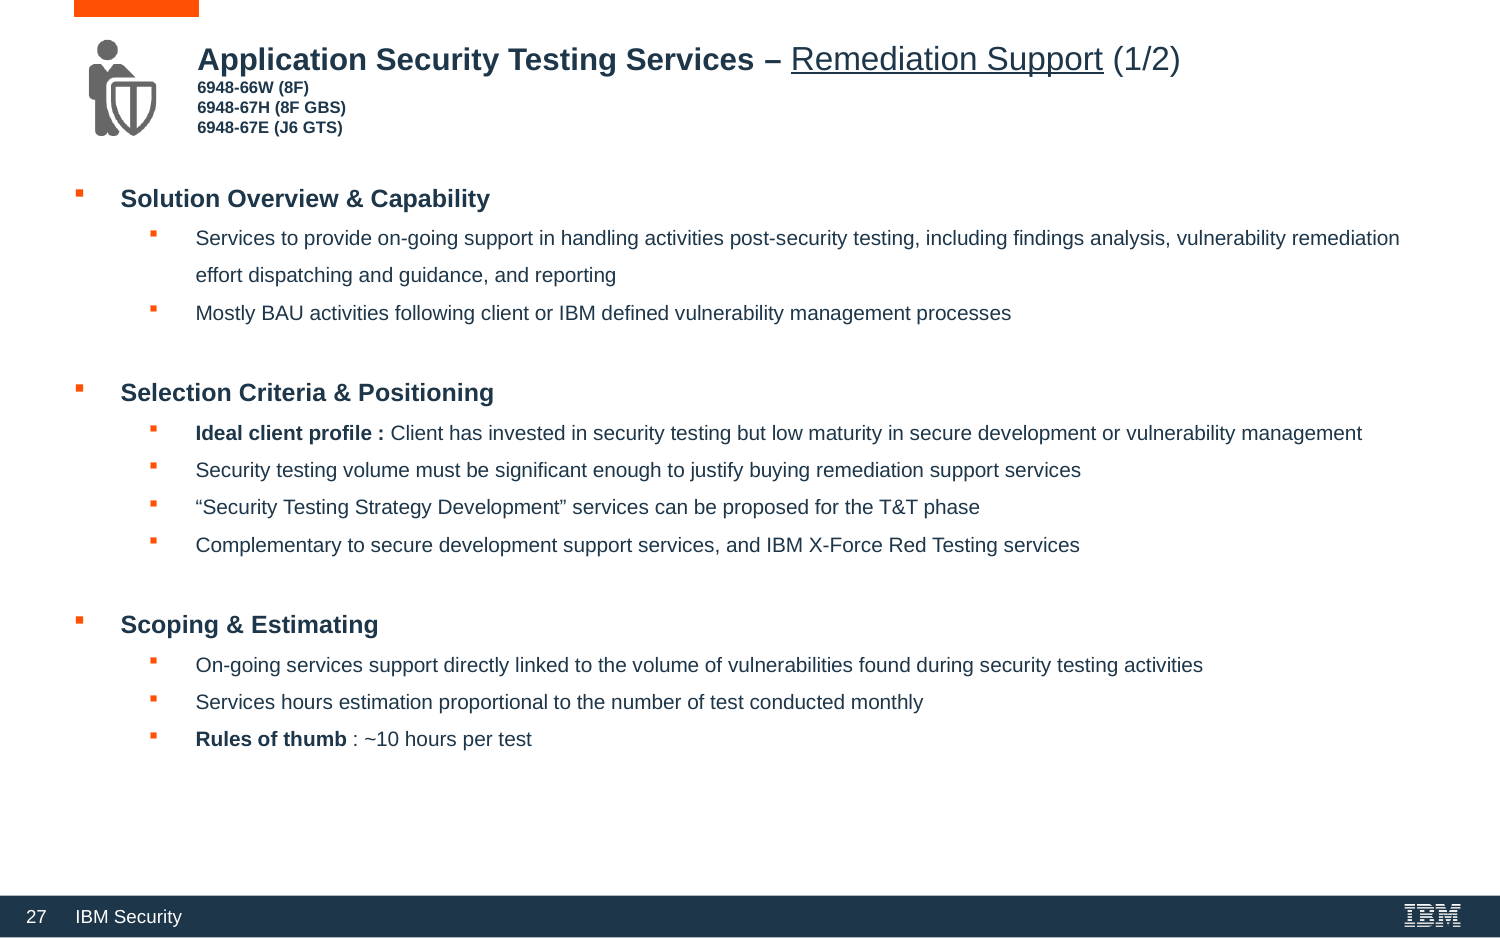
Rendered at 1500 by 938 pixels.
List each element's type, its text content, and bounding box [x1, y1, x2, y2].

title Application Security Testing Services – Remediation Support (1/2) 6948-66W (8F) 6948-67H (8F GBS) 6948-67E (J6 GTS) [197, 37, 1425, 167]
text_box Solution Overview & Capability Services to provide on-going support in handling activities post-security testing, including findings analysis, vulnerability remediation effort dispatching and guidance, and reporting Mostly BAU activities following client or IBM defined vulnerability management processes Selection Criteria & Positioning Ideal client profile : Client has invested in security testing but low maturity in secure development or vulnerability management Security testing volume must be significant enough to justify buying remediation support services “Security Testing Strategy Development” services can be proposed for the T&T phase Complementary to secure development support services, and IBM X-Force Red Testing services Scoping & Estimating On-going services support directly linked to the volume of vulnerabilities found during security testing activities Services hours estimation proportional to the number of test conducted monthly Rules of thumb : ~10 hours per test [73, 167, 1451, 752]
picture [73, 37, 172, 136]
picture [1404, 904, 1462, 927]
